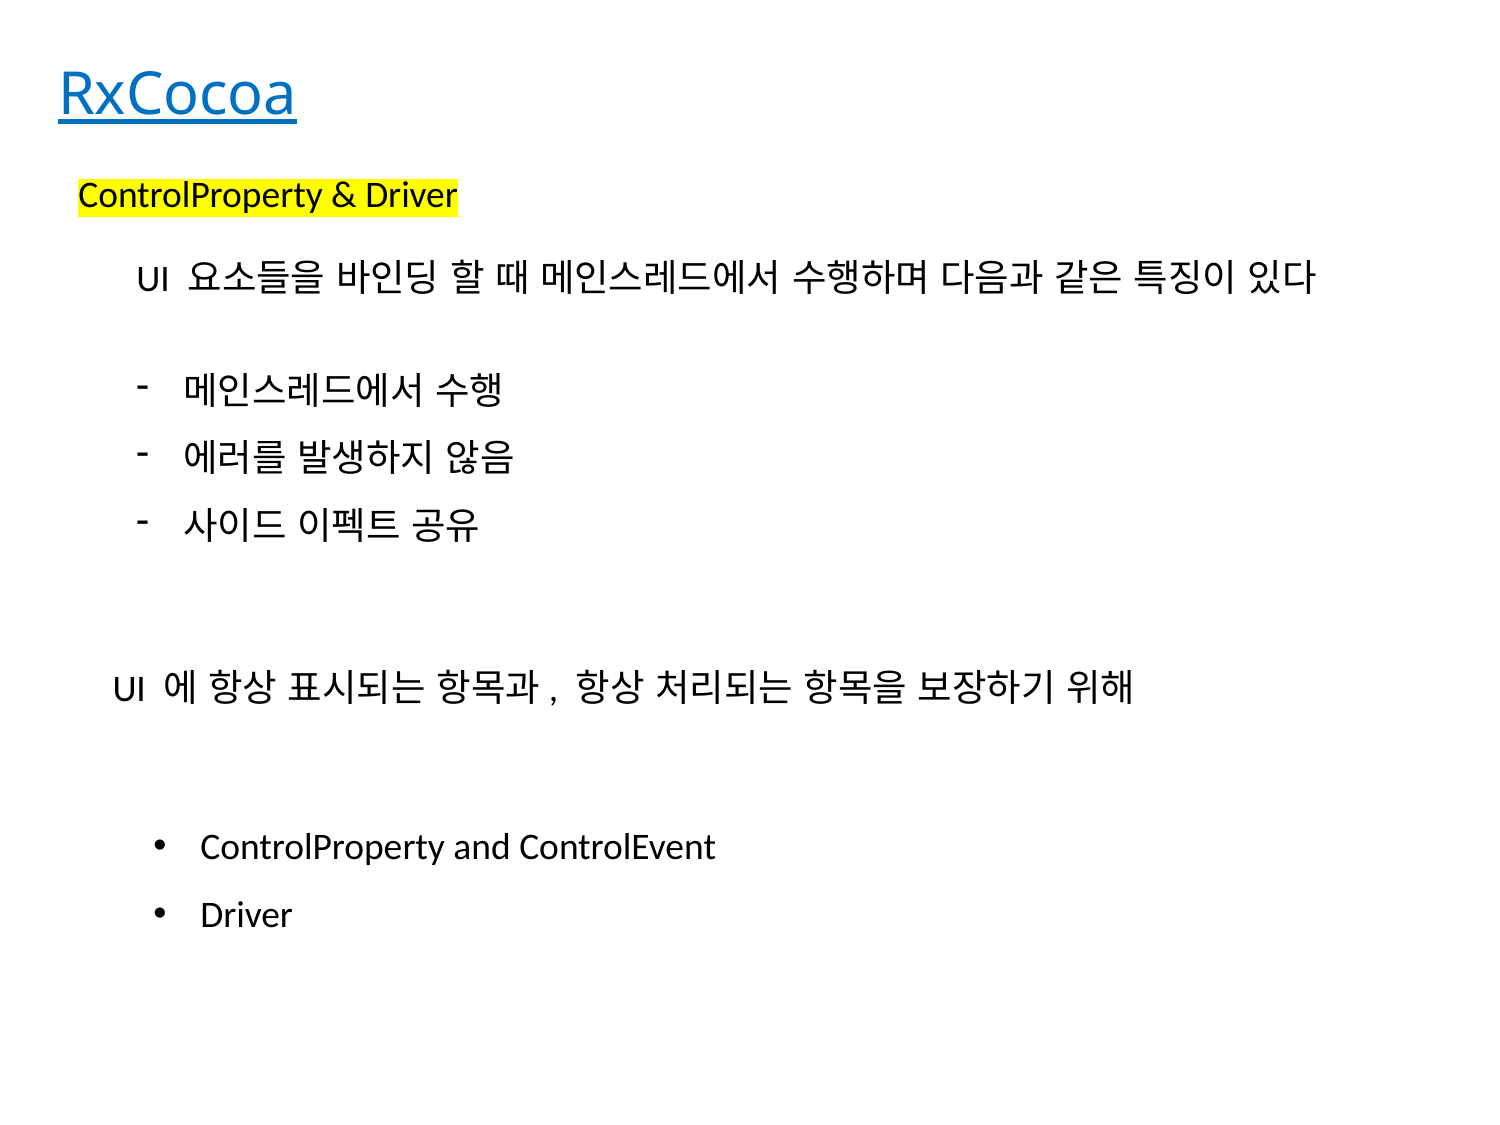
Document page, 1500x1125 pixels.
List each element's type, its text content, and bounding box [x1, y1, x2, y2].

text_box ControlProperty and ControlEvent Driver [138, 792, 1076, 943]
text_box UI 요소들을 바인딩 할 때 메인스레드에서 수행하며 다음과 같은 특징이 있다 [121, 246, 1418, 306]
text_box UI 에 항상 표시되는 항목과, 항상 처리되는 항목을 보장하기 위해 [97, 656, 1190, 717]
text_box ControlProperty & Driver [63, 162, 589, 223]
text_box RxCocoa [46, 37, 1408, 134]
text_box 메인스레드에서 수행 에러를 발생하지 않음 사이드 이펙트 공유 [121, 336, 977, 554]
